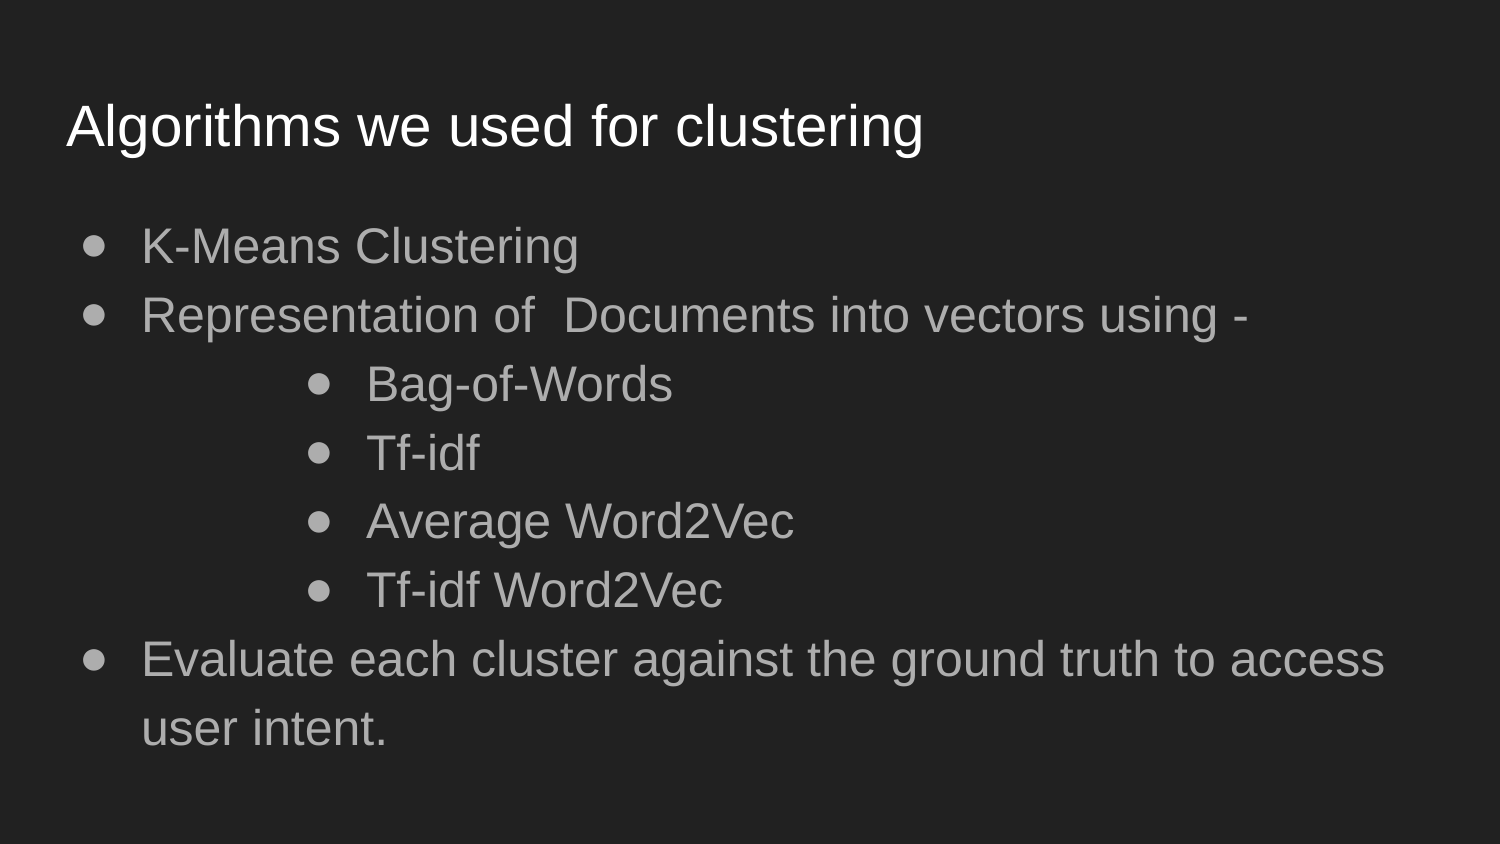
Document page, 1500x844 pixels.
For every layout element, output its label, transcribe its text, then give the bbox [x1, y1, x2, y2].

title Algorithms we used for clustering [51, 72, 1449, 167]
list K-Means Clustering Representation of Documents into vectors using - Bag-of-Words Tf-idf Average Word2Vec Tf-idf Word2Vec Evaluate each cluster against the ground truth to access user intent. [51, 189, 1449, 750]
